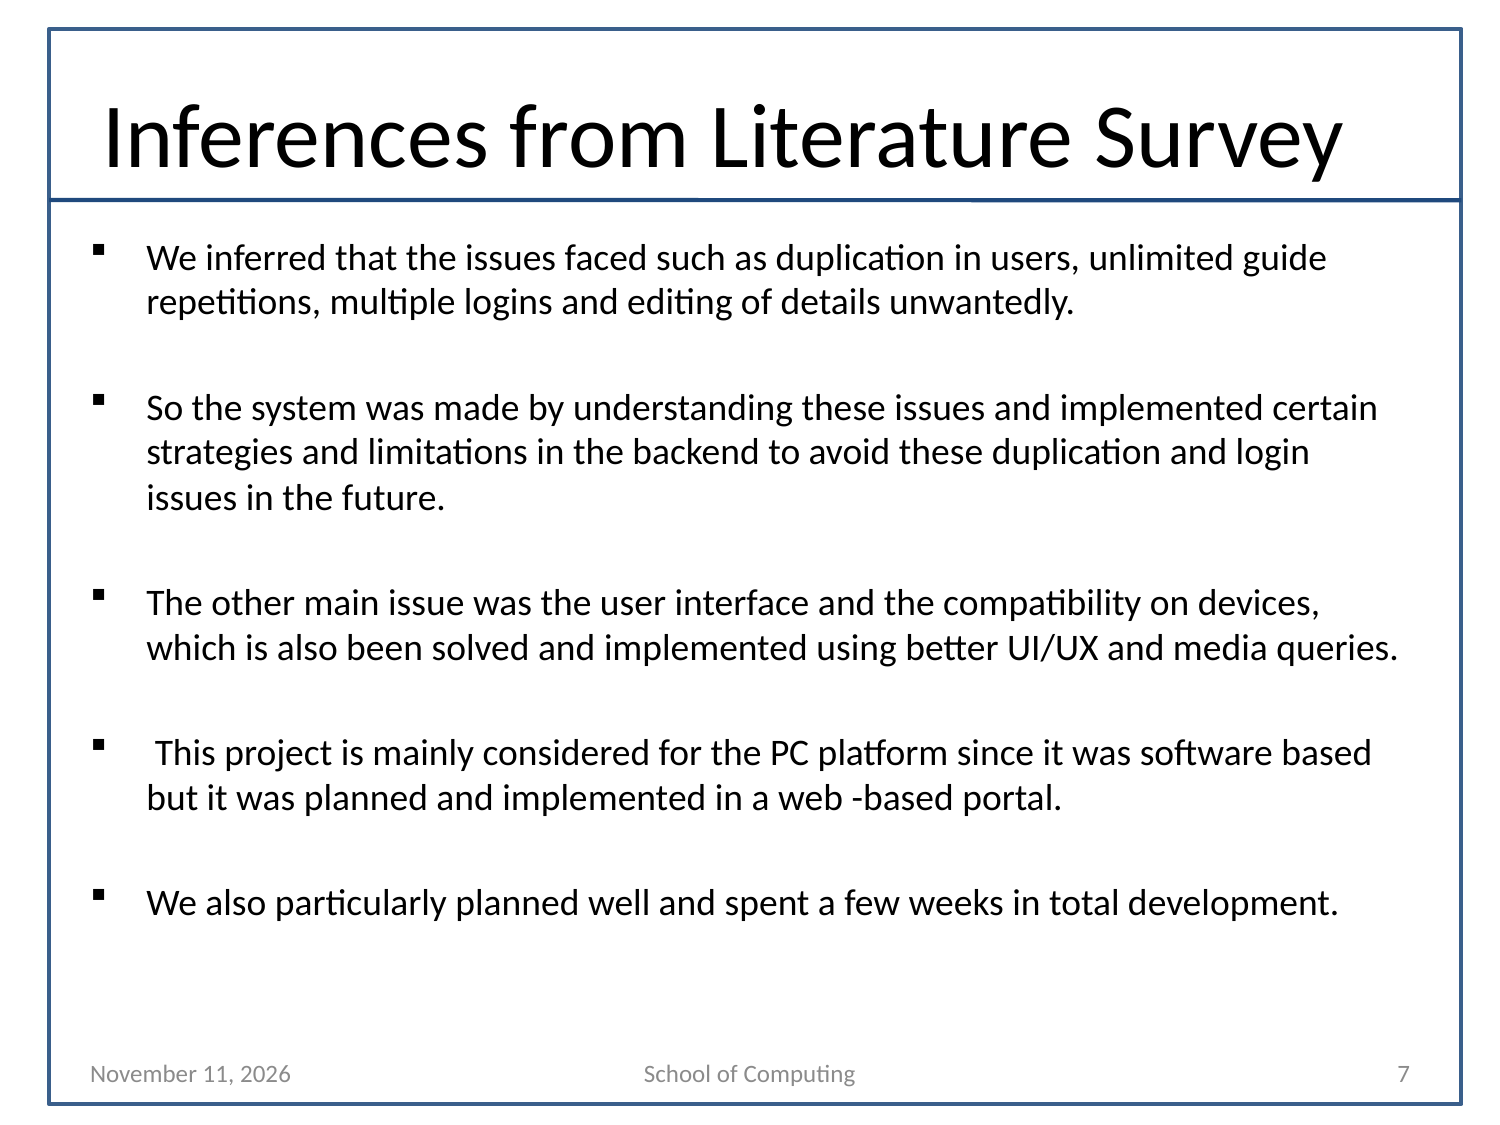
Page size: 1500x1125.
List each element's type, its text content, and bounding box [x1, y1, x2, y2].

slide_number 7 [1074, 1042, 1425, 1103]
list We inferred that the issues faced such as duplication in users, unlimited guide repetitions, multiple logins and editing of details unwantedly. So the system was made by understanding these issues and implemented certain strategies and limitations in the backend to avoid these duplication and login issues in the future. The other main issue was the user interface and the compatibility on devices, which is also been solved and implemented using better UI/UX and media queries. This project is mainly considered for the PC platform since it was software based but it was planned and implemented in a web -based portal. We also particularly planned well and spent a few weeks in total development. [75, 224, 1425, 1043]
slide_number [75, 1042, 425, 1103]
title Inferences from Literature Survey [49, 37, 1399, 225]
footer School of Computing [512, 1042, 988, 1103]
